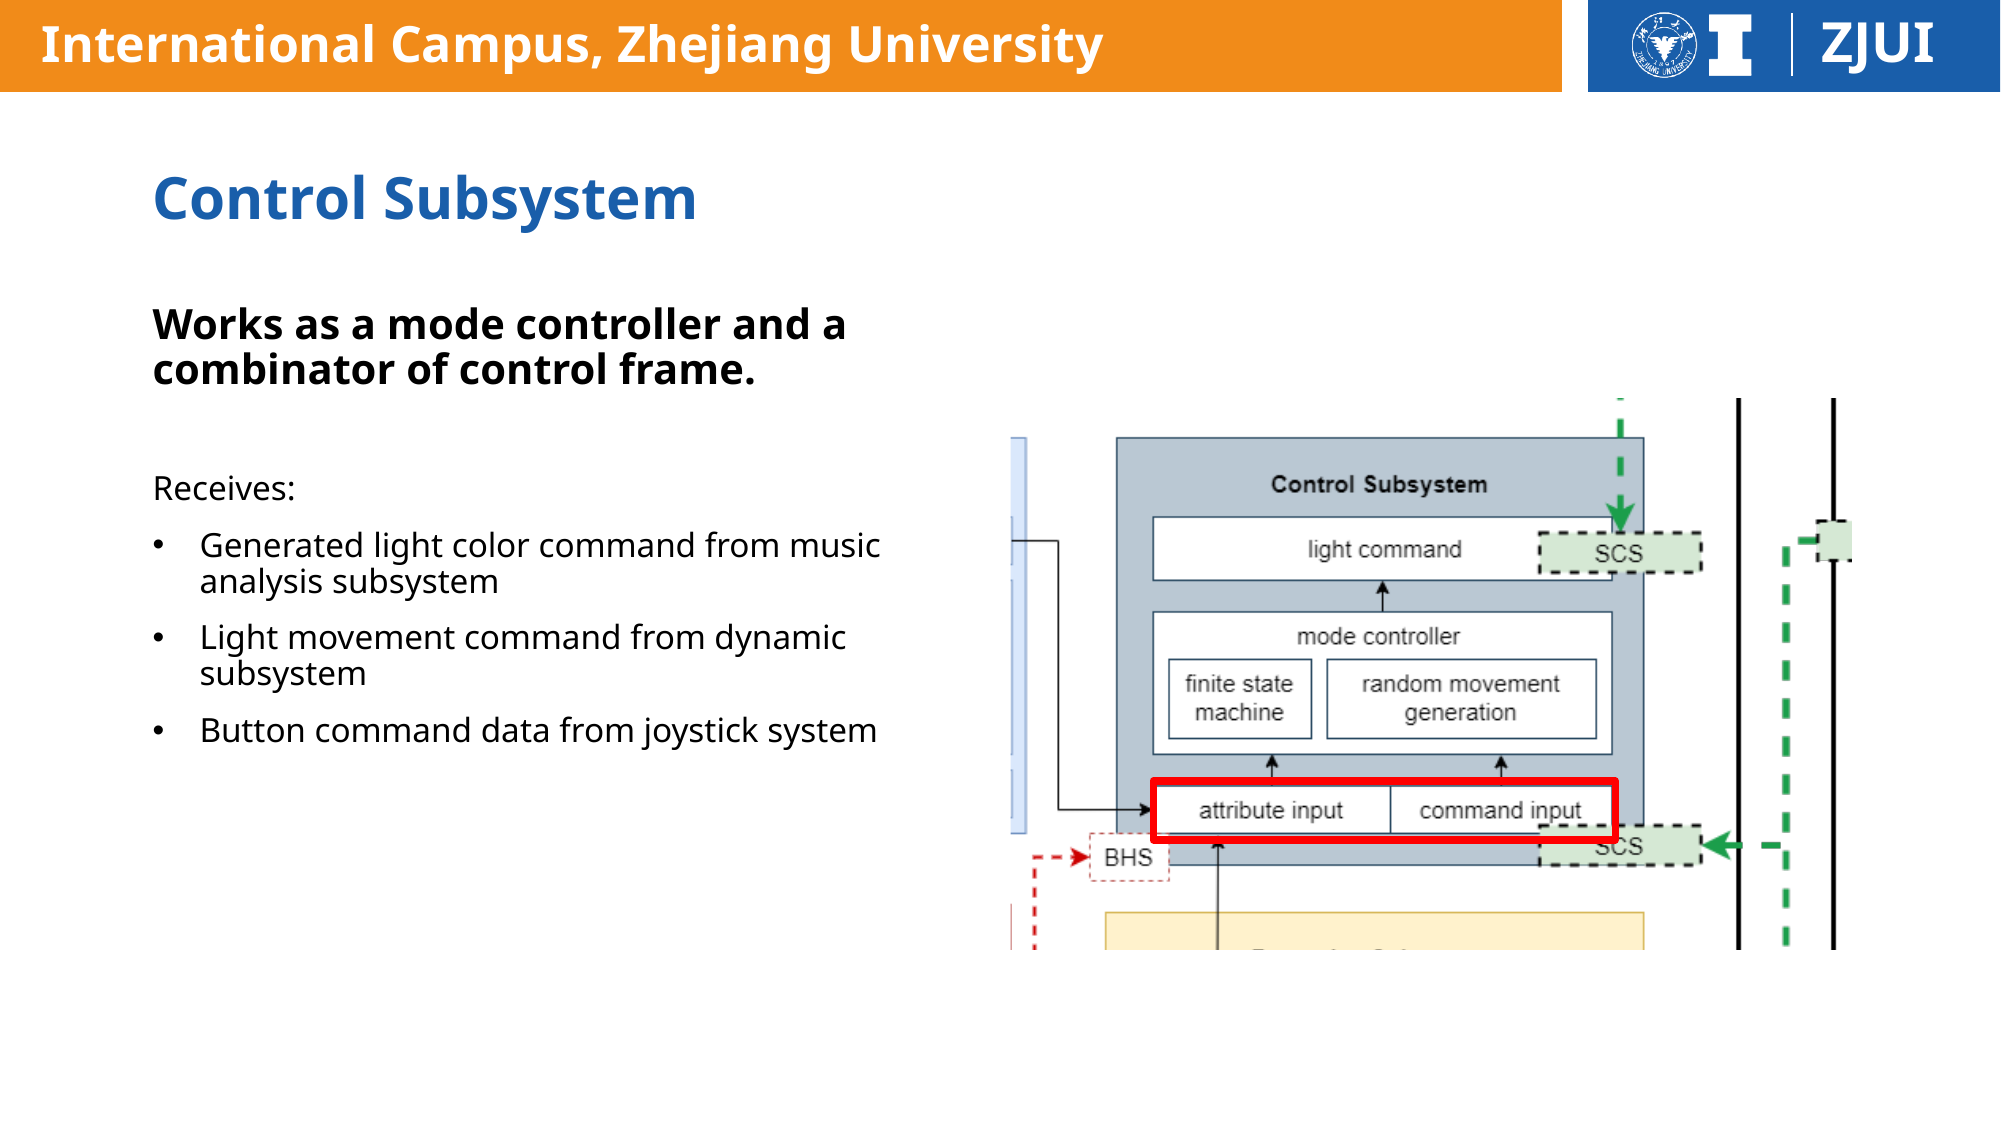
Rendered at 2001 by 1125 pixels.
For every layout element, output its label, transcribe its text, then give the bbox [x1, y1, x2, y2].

picture [1010, 398, 1852, 950]
picture [1614, 0, 1774, 114]
title Control Subsystem [137, 124, 1863, 278]
list Works as a mode controller and a combinator of control frame. Receives: Generated light color command from music analysis subsystem Light movement command from dynamic subsystem Button command data from joystick system [137, 296, 1000, 1018]
